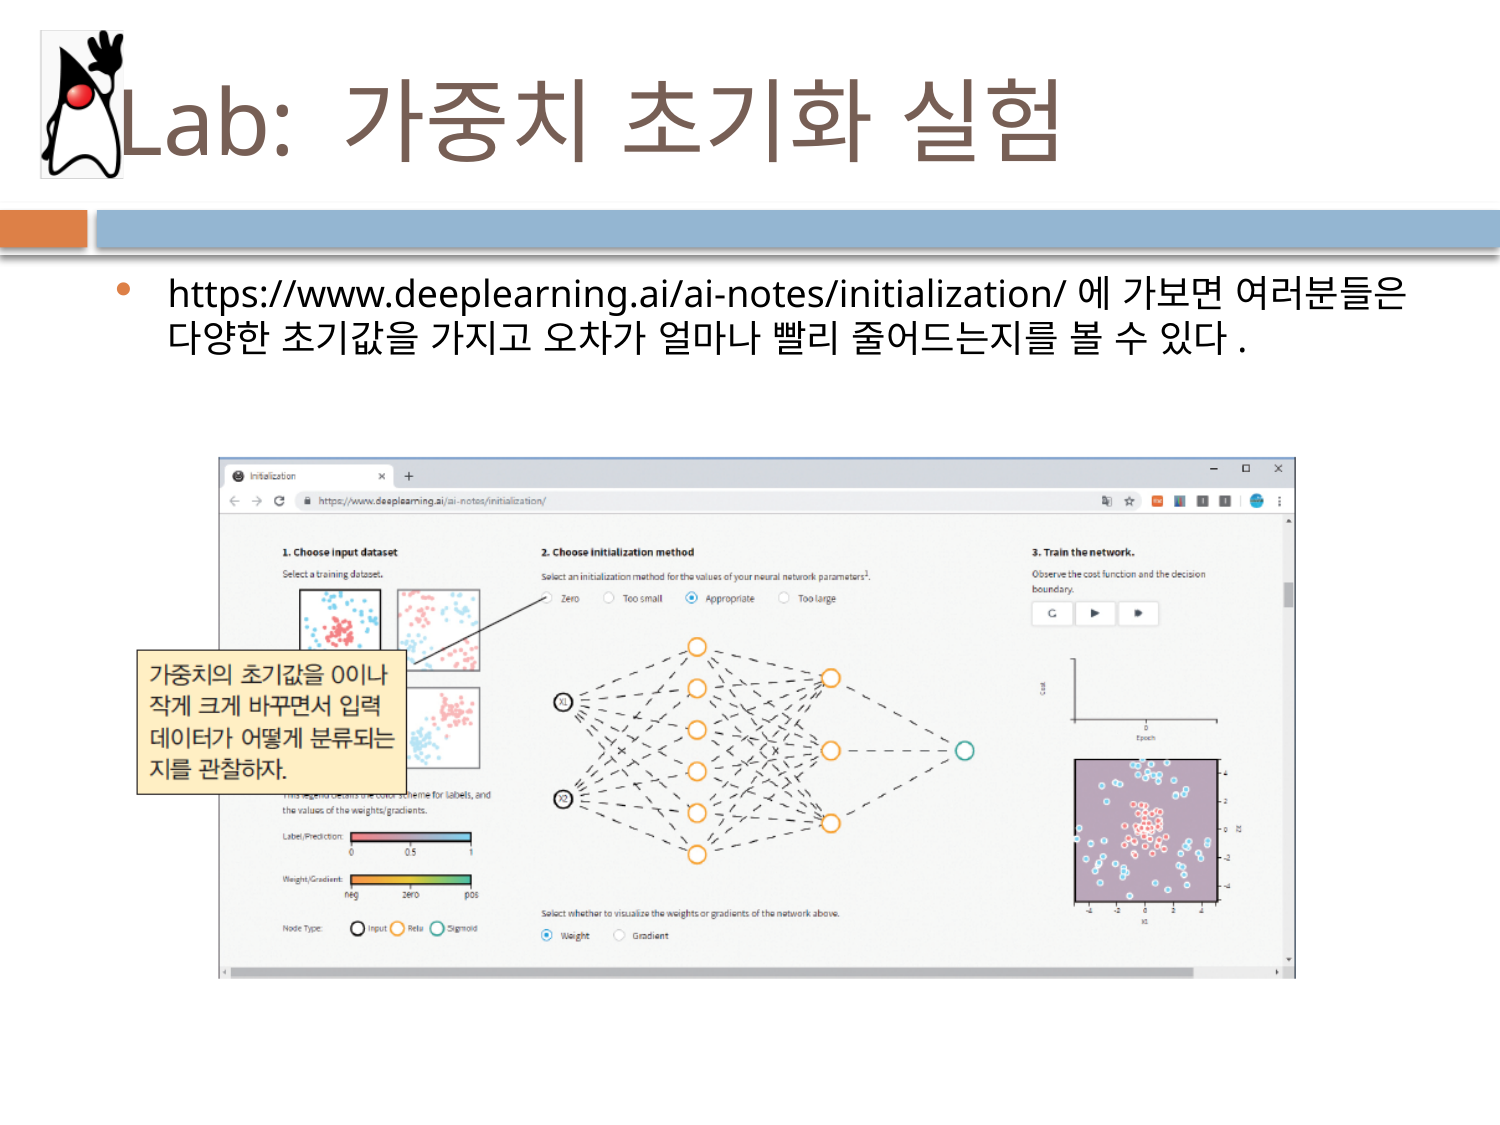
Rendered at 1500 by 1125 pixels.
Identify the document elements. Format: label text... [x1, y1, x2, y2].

title Lab: 가중치 초기화 실험 [100, 37, 1438, 200]
list https://www.deeplearning.ai/ai-notes/initialization/에 가보면 여러분들은 다양한 초기값을 가지고 오차가 얼마나 빨리 줄어드는지를 볼 수 있다. [100, 262, 1438, 1000]
picture [123, 436, 1318, 1001]
picture [39, 30, 124, 179]
